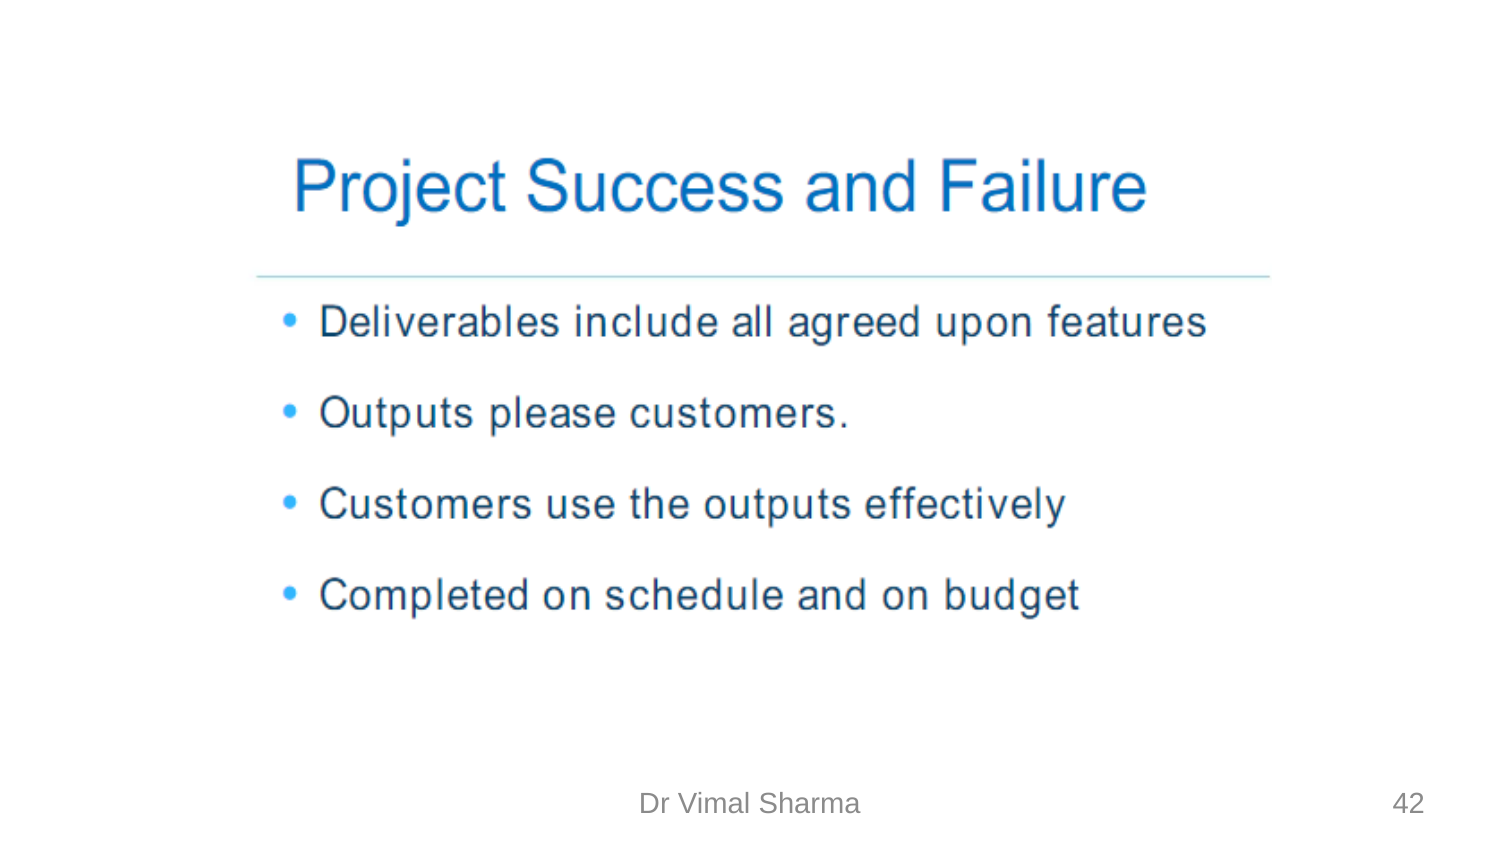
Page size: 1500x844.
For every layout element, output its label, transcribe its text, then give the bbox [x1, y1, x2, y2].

footer Dr Vimal Sharma [510, 784, 990, 827]
slide_number 42 [1080, 784, 1425, 827]
picture [228, 132, 1272, 704]
